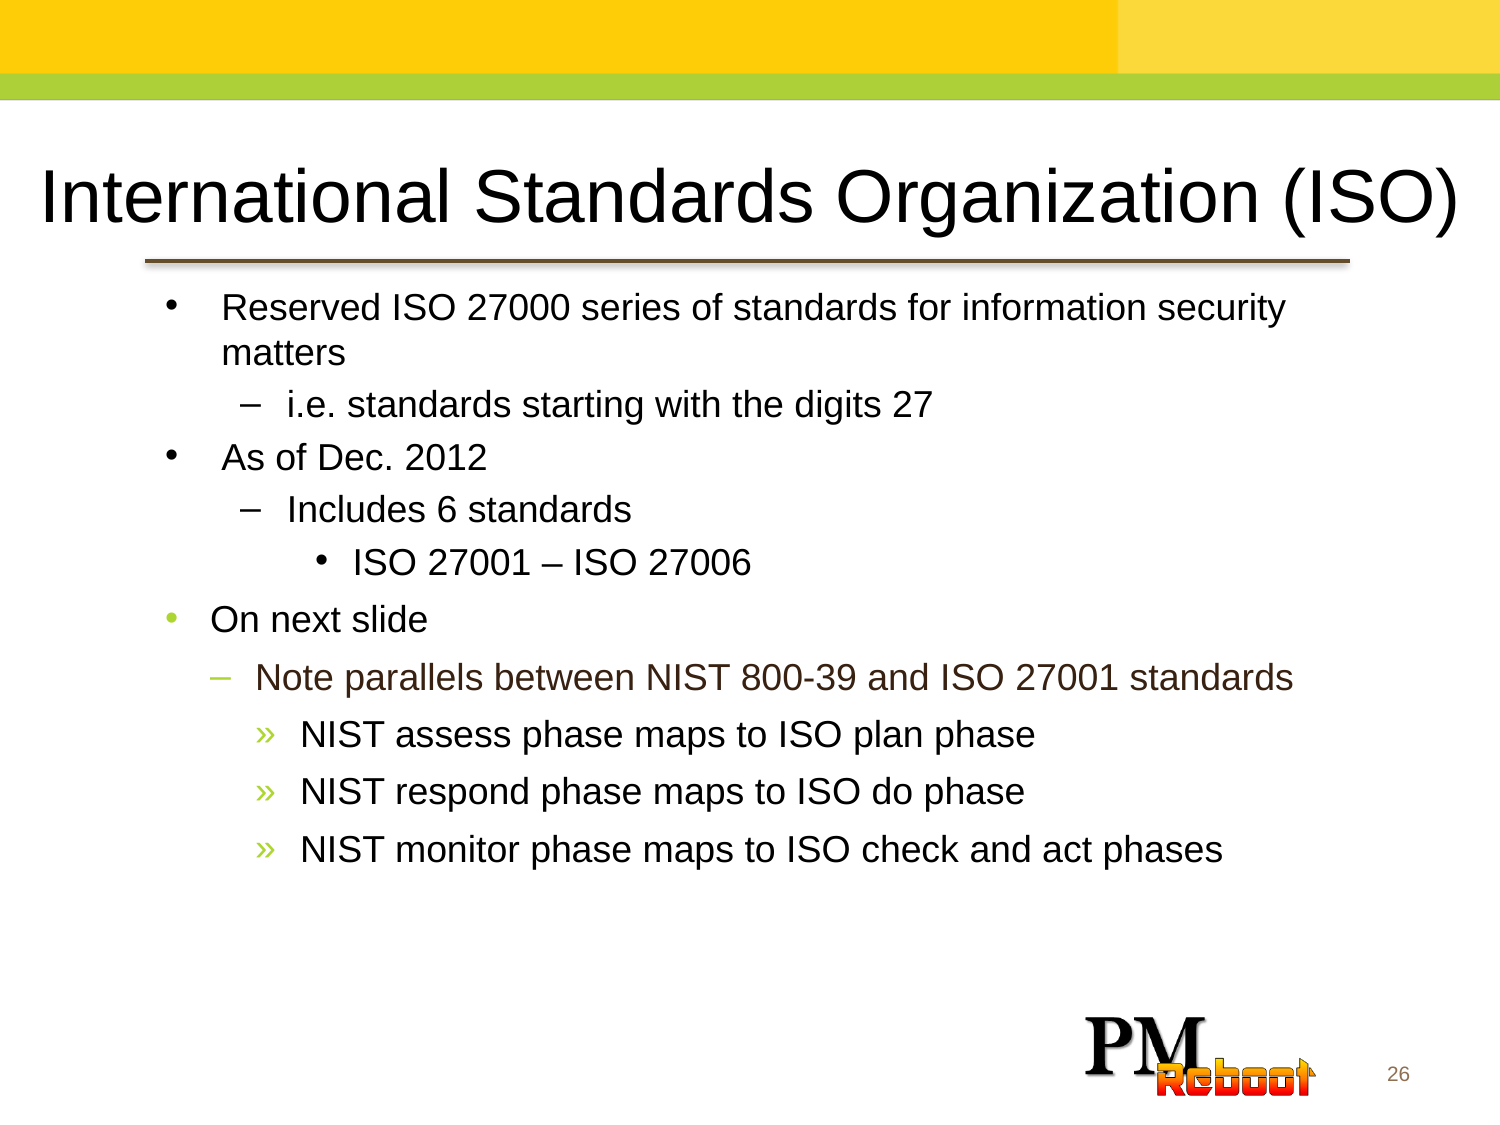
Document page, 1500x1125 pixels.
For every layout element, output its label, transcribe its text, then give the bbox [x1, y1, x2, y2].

list Reserved ISO 27000 series of standards for information security matters i.e. standards starting with the digits 27 As of Dec. 2012 Includes 6 standards ISO 27001 – ISO 27006 On next slide Note parallels between NIST 800-39 and ISO 27001 standards NIST assess phase maps to ISO plan phase NIST respond phase maps to ISO do phase NIST monitor phase maps to ISO check and act phases [150, 275, 1363, 1000]
slide_number 26 [1074, 1042, 1425, 1103]
picture [0, 0, 1500, 1125]
title International Standards Organization (ISO) [24, 123, 1500, 263]
